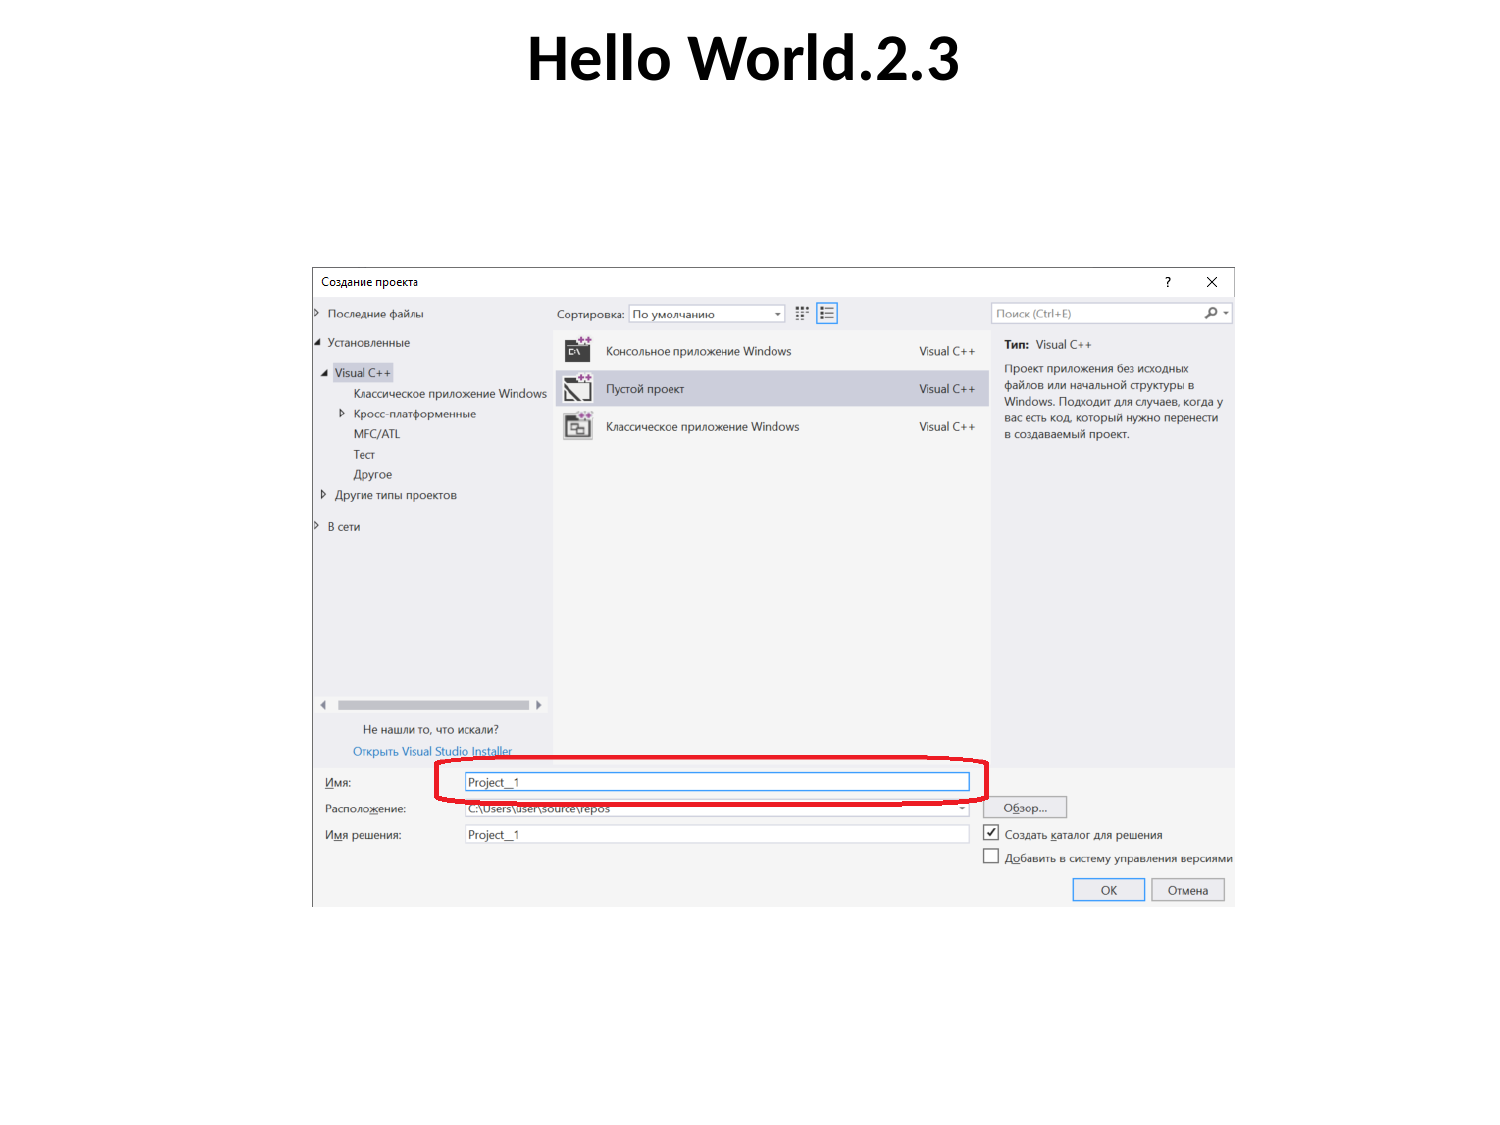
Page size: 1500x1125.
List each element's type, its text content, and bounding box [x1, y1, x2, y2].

title Hello World.2.3 [29, 19, 1459, 88]
picture [312, 266, 1235, 907]
